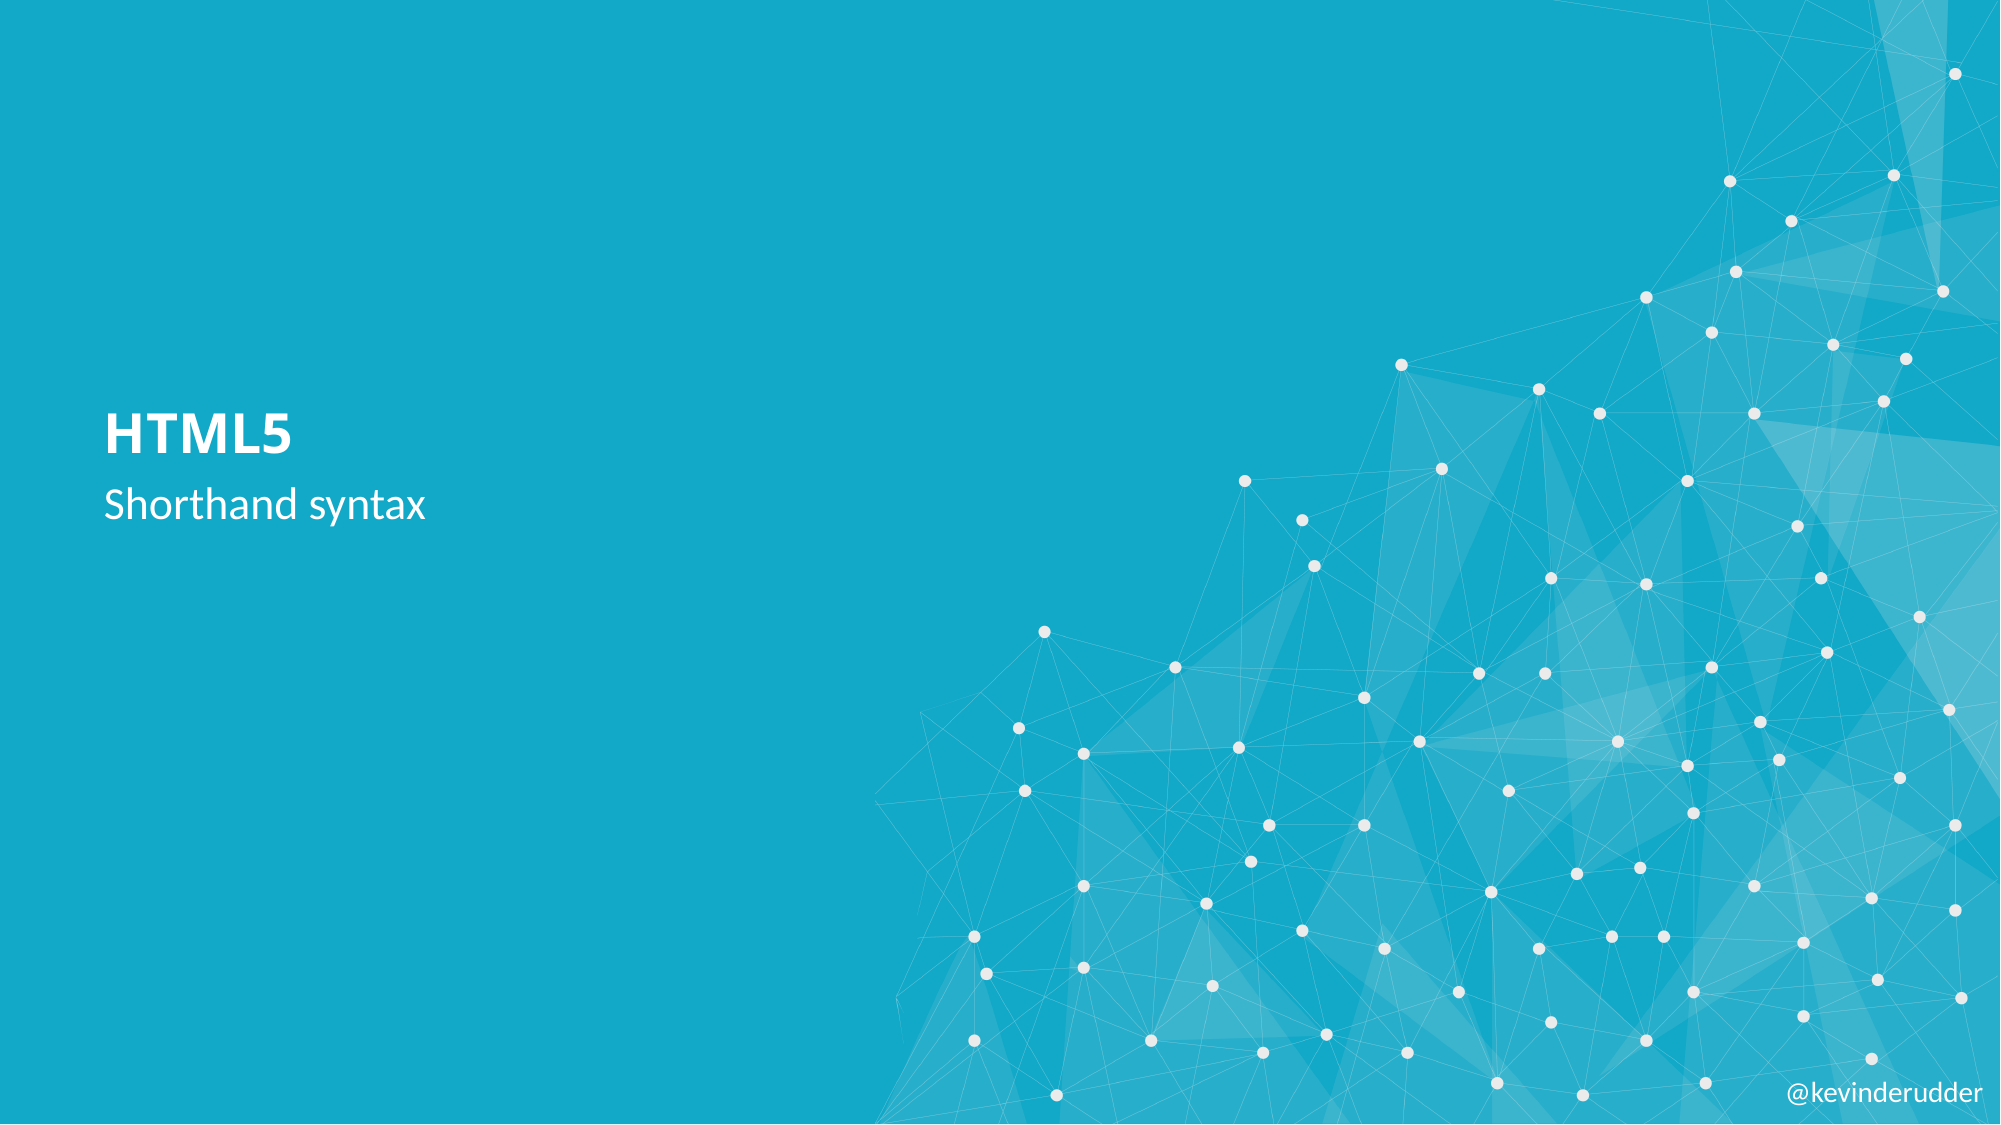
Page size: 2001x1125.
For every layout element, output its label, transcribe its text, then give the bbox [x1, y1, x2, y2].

list Shorthand syntax [88, 472, 1814, 593]
title HTML5 [88, 397, 1814, 472]
picture [875, 0, 2000, 1125]
